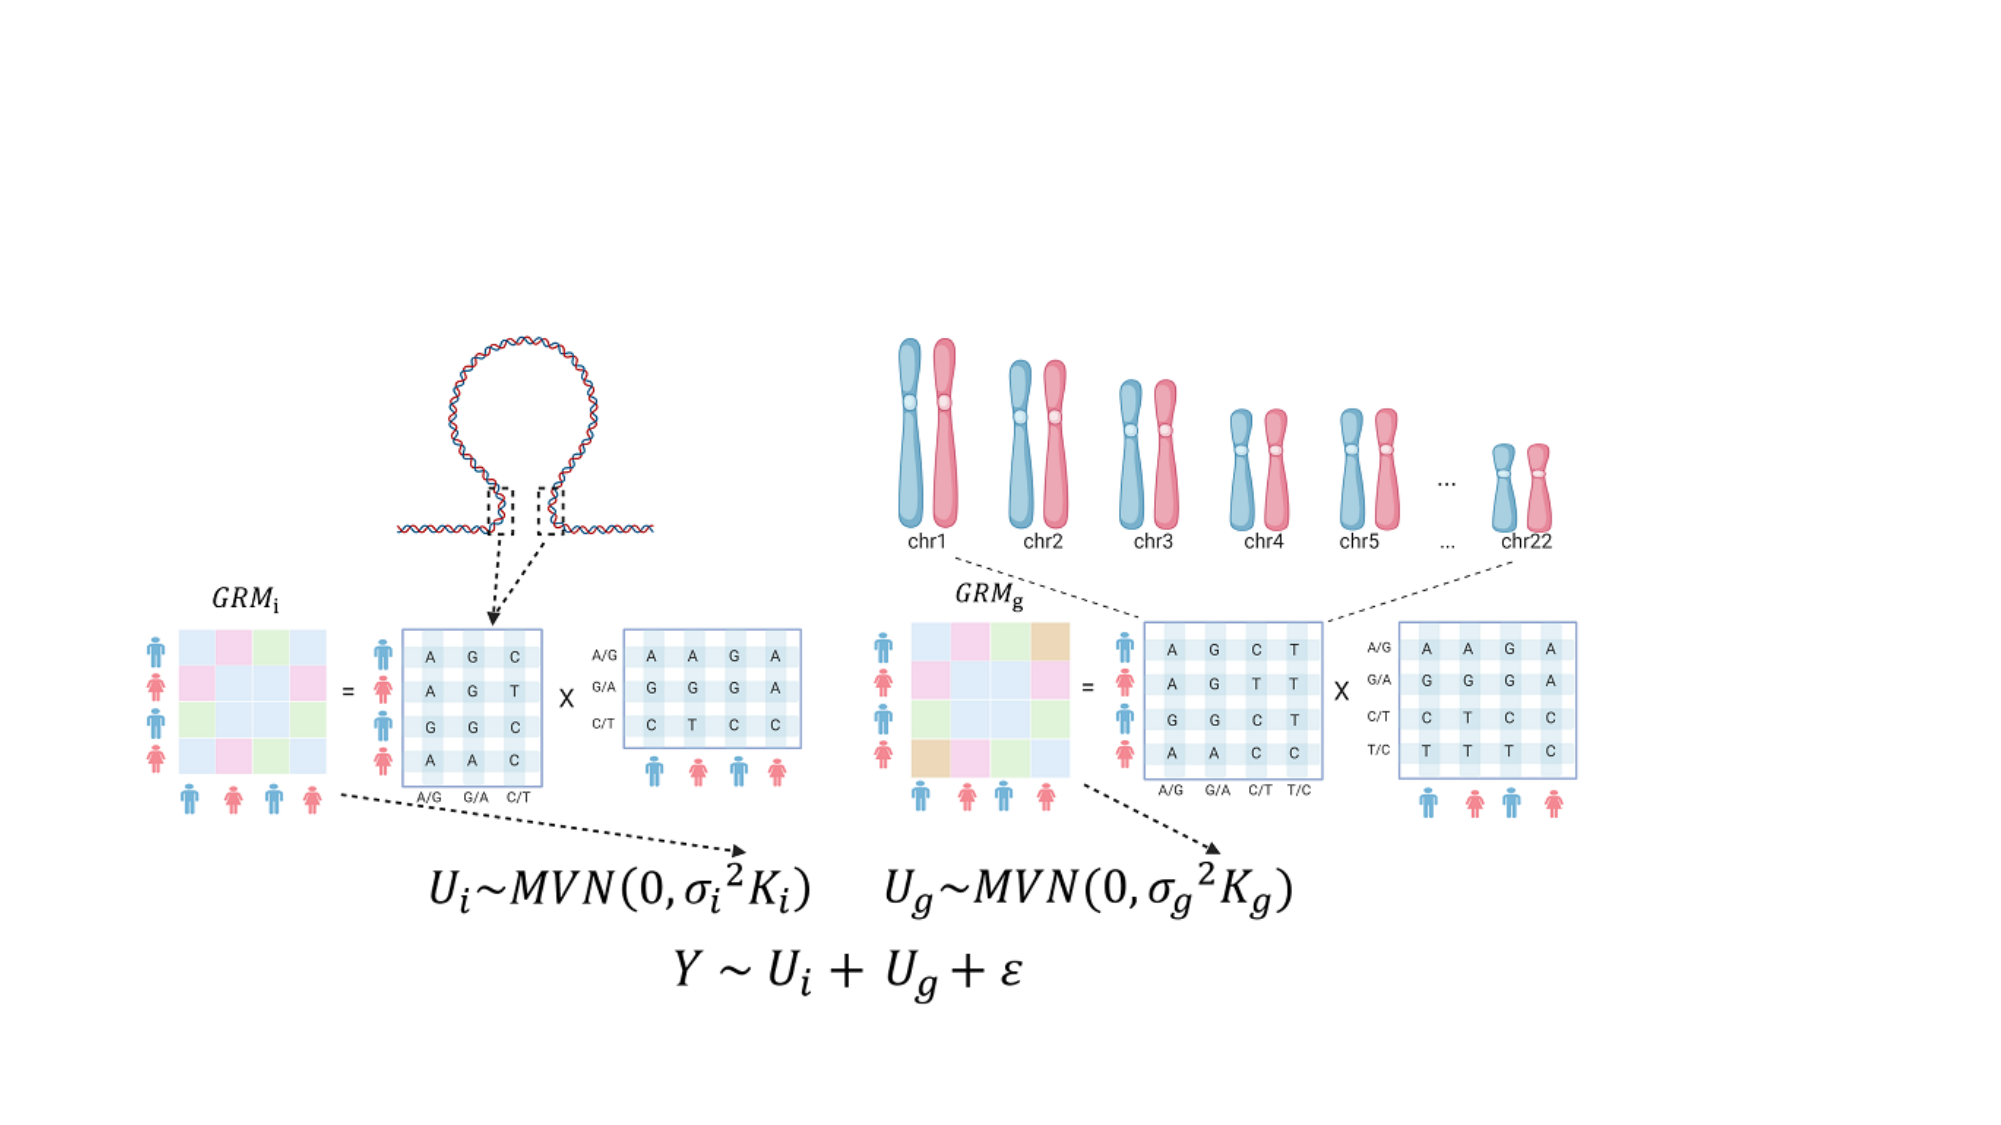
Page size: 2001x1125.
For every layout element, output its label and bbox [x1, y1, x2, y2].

list [137, 315, 1599, 1112]
